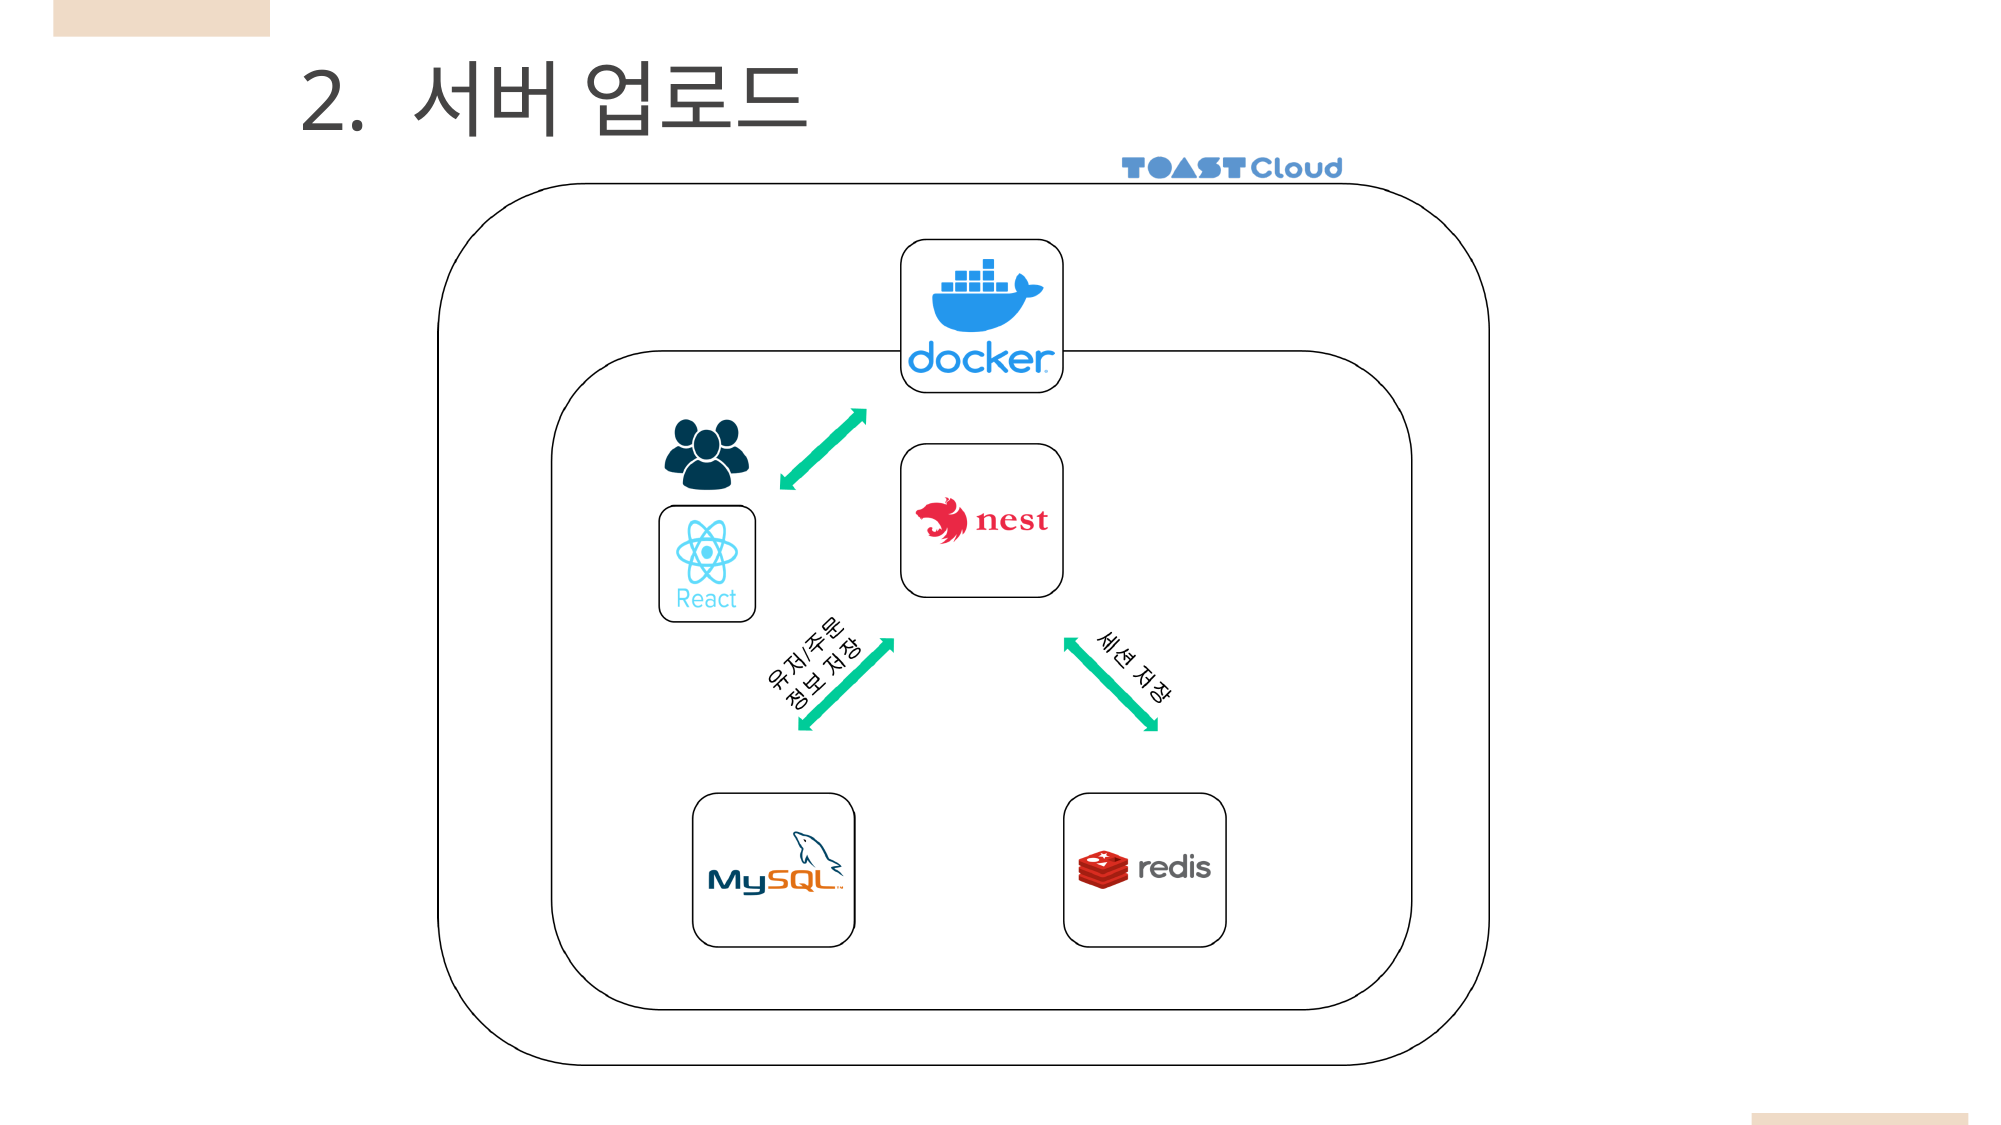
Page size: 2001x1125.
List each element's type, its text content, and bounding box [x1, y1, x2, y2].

picture [437, 155, 1490, 1066]
text_box [53, 0, 270, 37]
text_box [1751, 1113, 1969, 1125]
text_box 2. 서버 업로드 [284, 39, 1903, 155]
